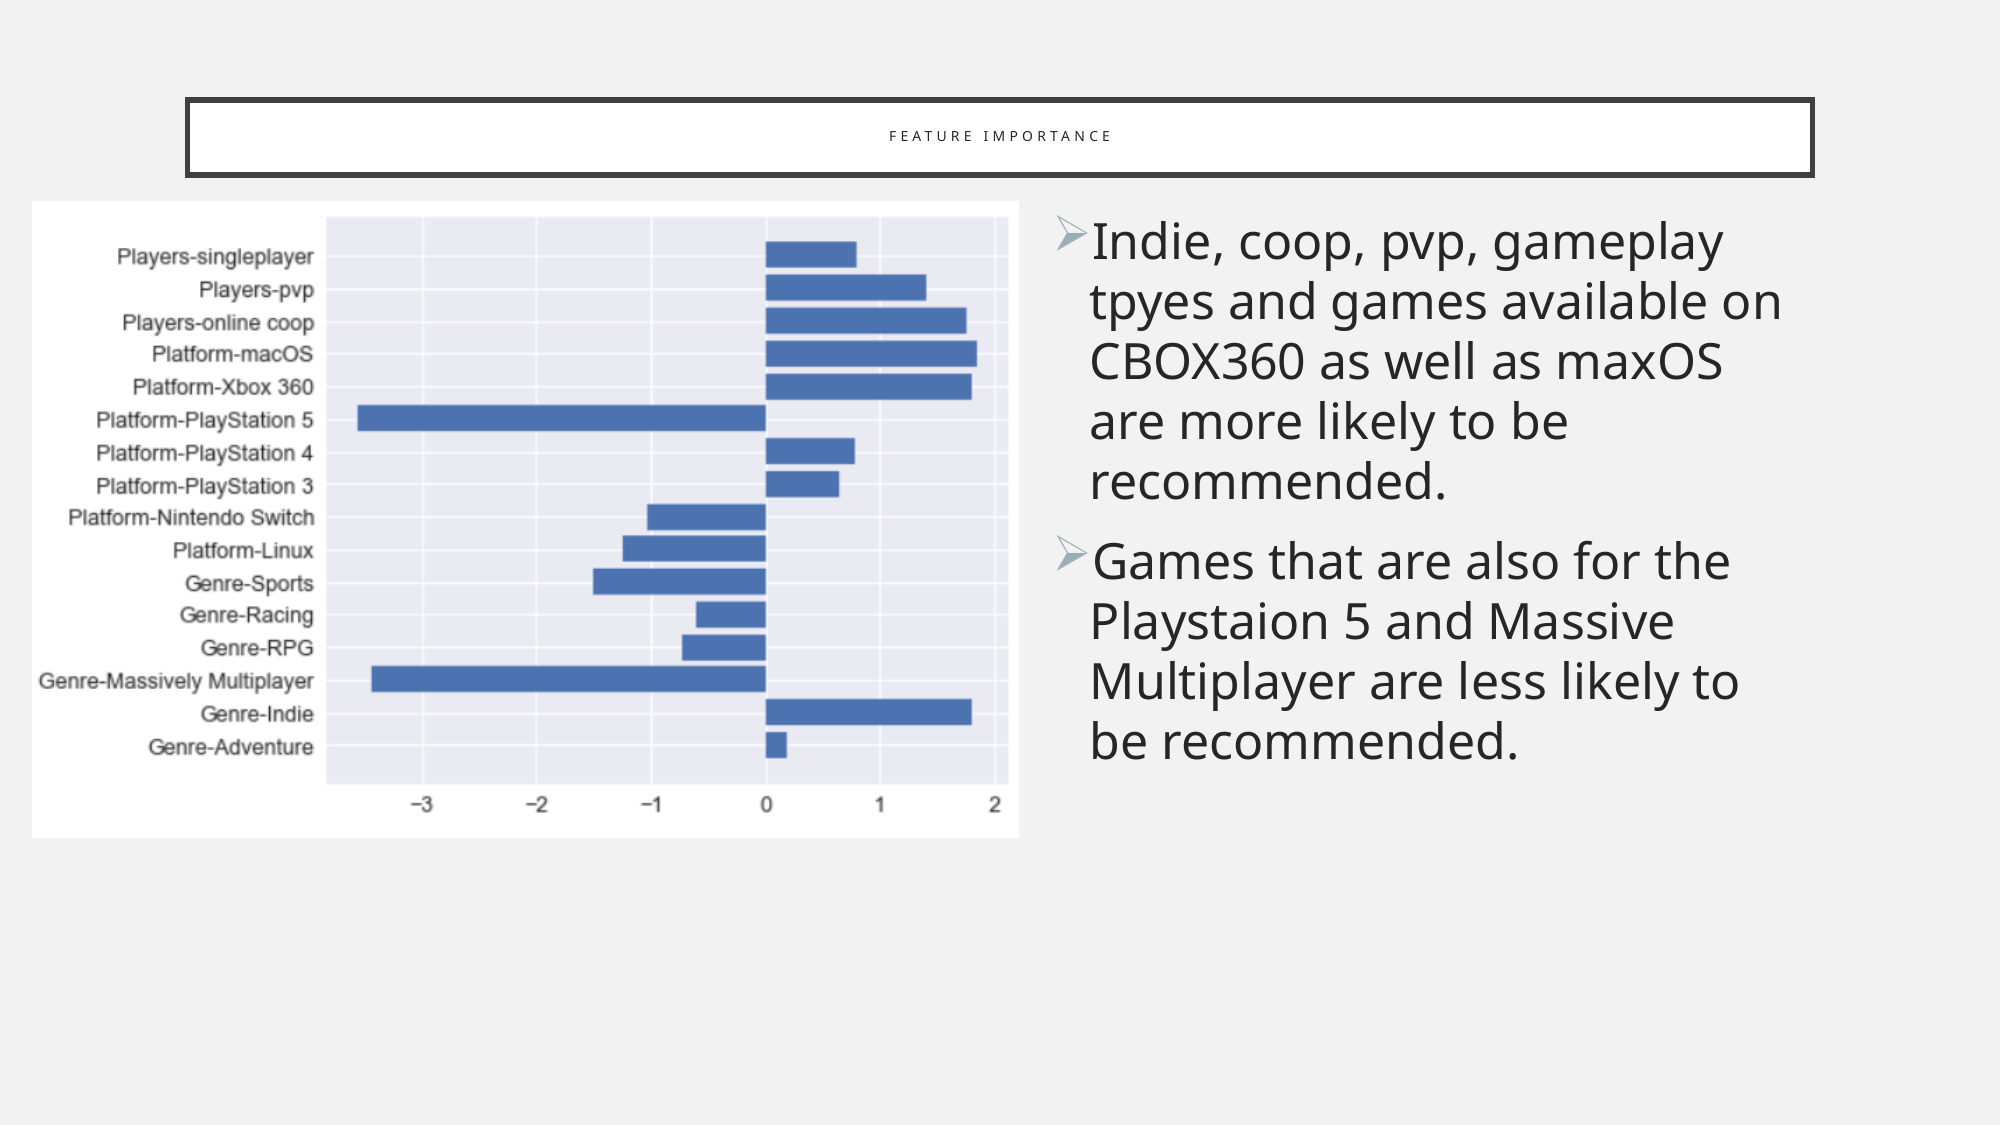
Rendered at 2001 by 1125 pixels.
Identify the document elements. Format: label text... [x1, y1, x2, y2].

title Feature importance [185, 97, 1815, 178]
picture [32, 201, 1019, 838]
list Indie, coop, pvp, gameplay tpyes and games available on CBOX360 as well as maxOS are more likely to be recommended. Games that are also for the Playstaion 5 and Massive Multiplayer are less likely to be recommended. [1037, 201, 1813, 950]
